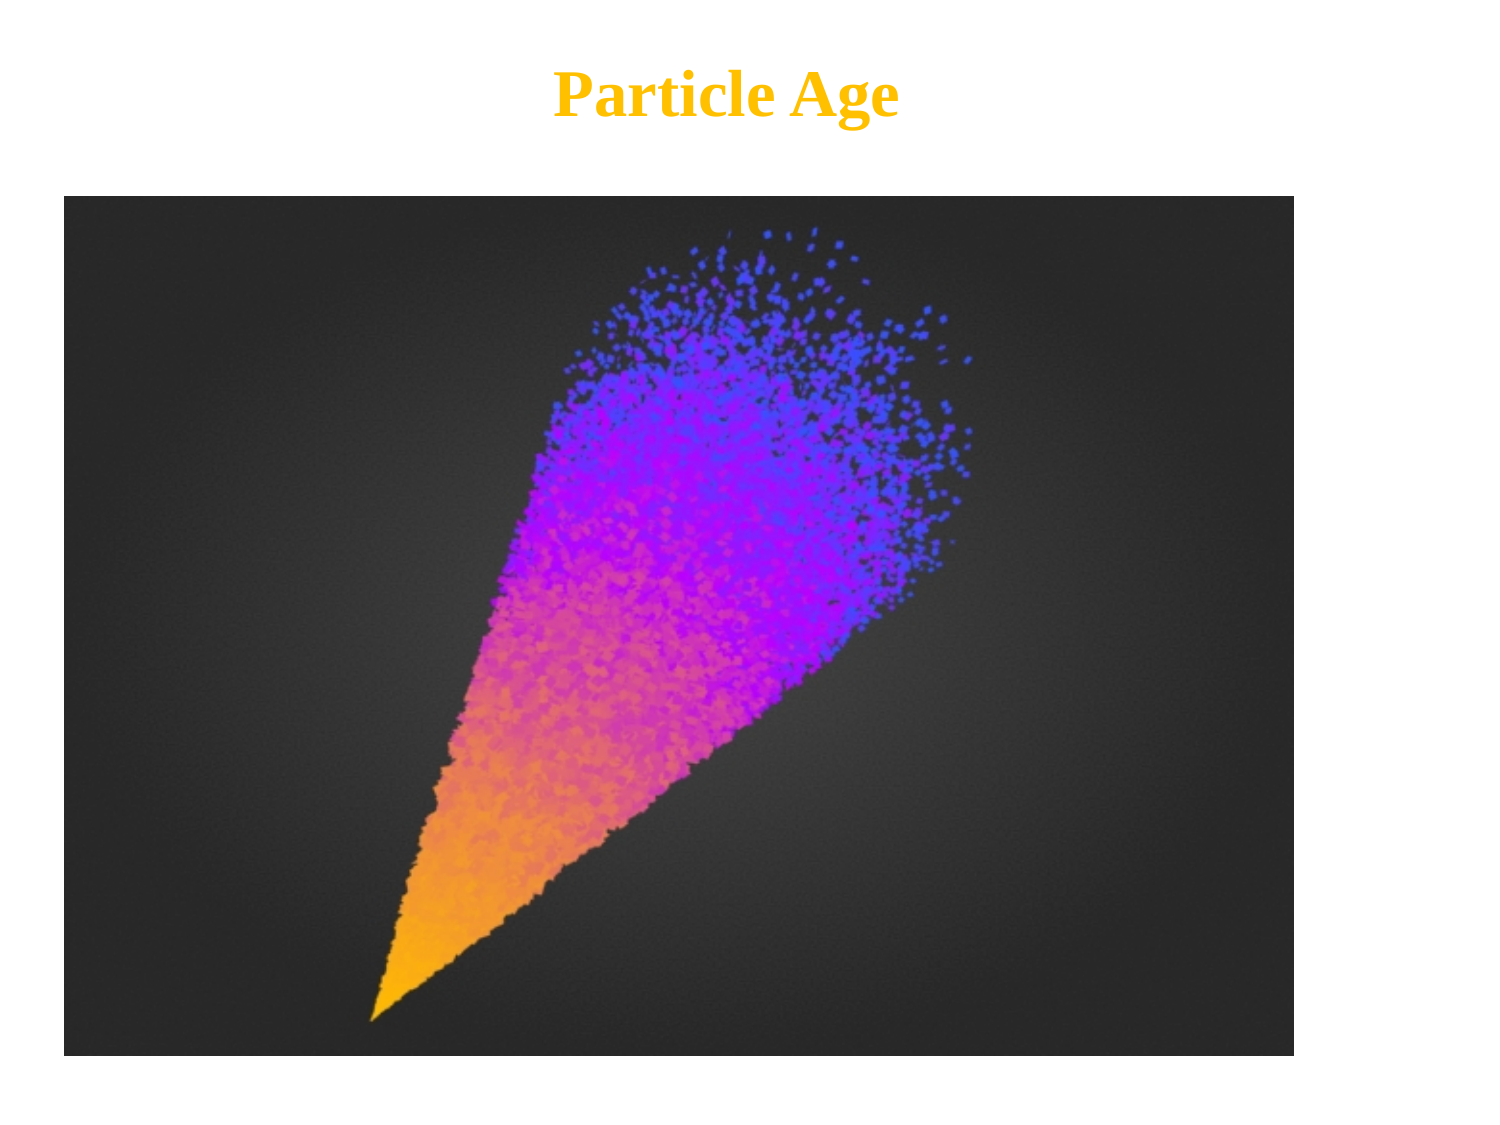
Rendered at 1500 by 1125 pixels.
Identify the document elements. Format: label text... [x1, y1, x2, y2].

text_box Particle Age [538, 42, 916, 138]
picture [64, 195, 1294, 1056]
